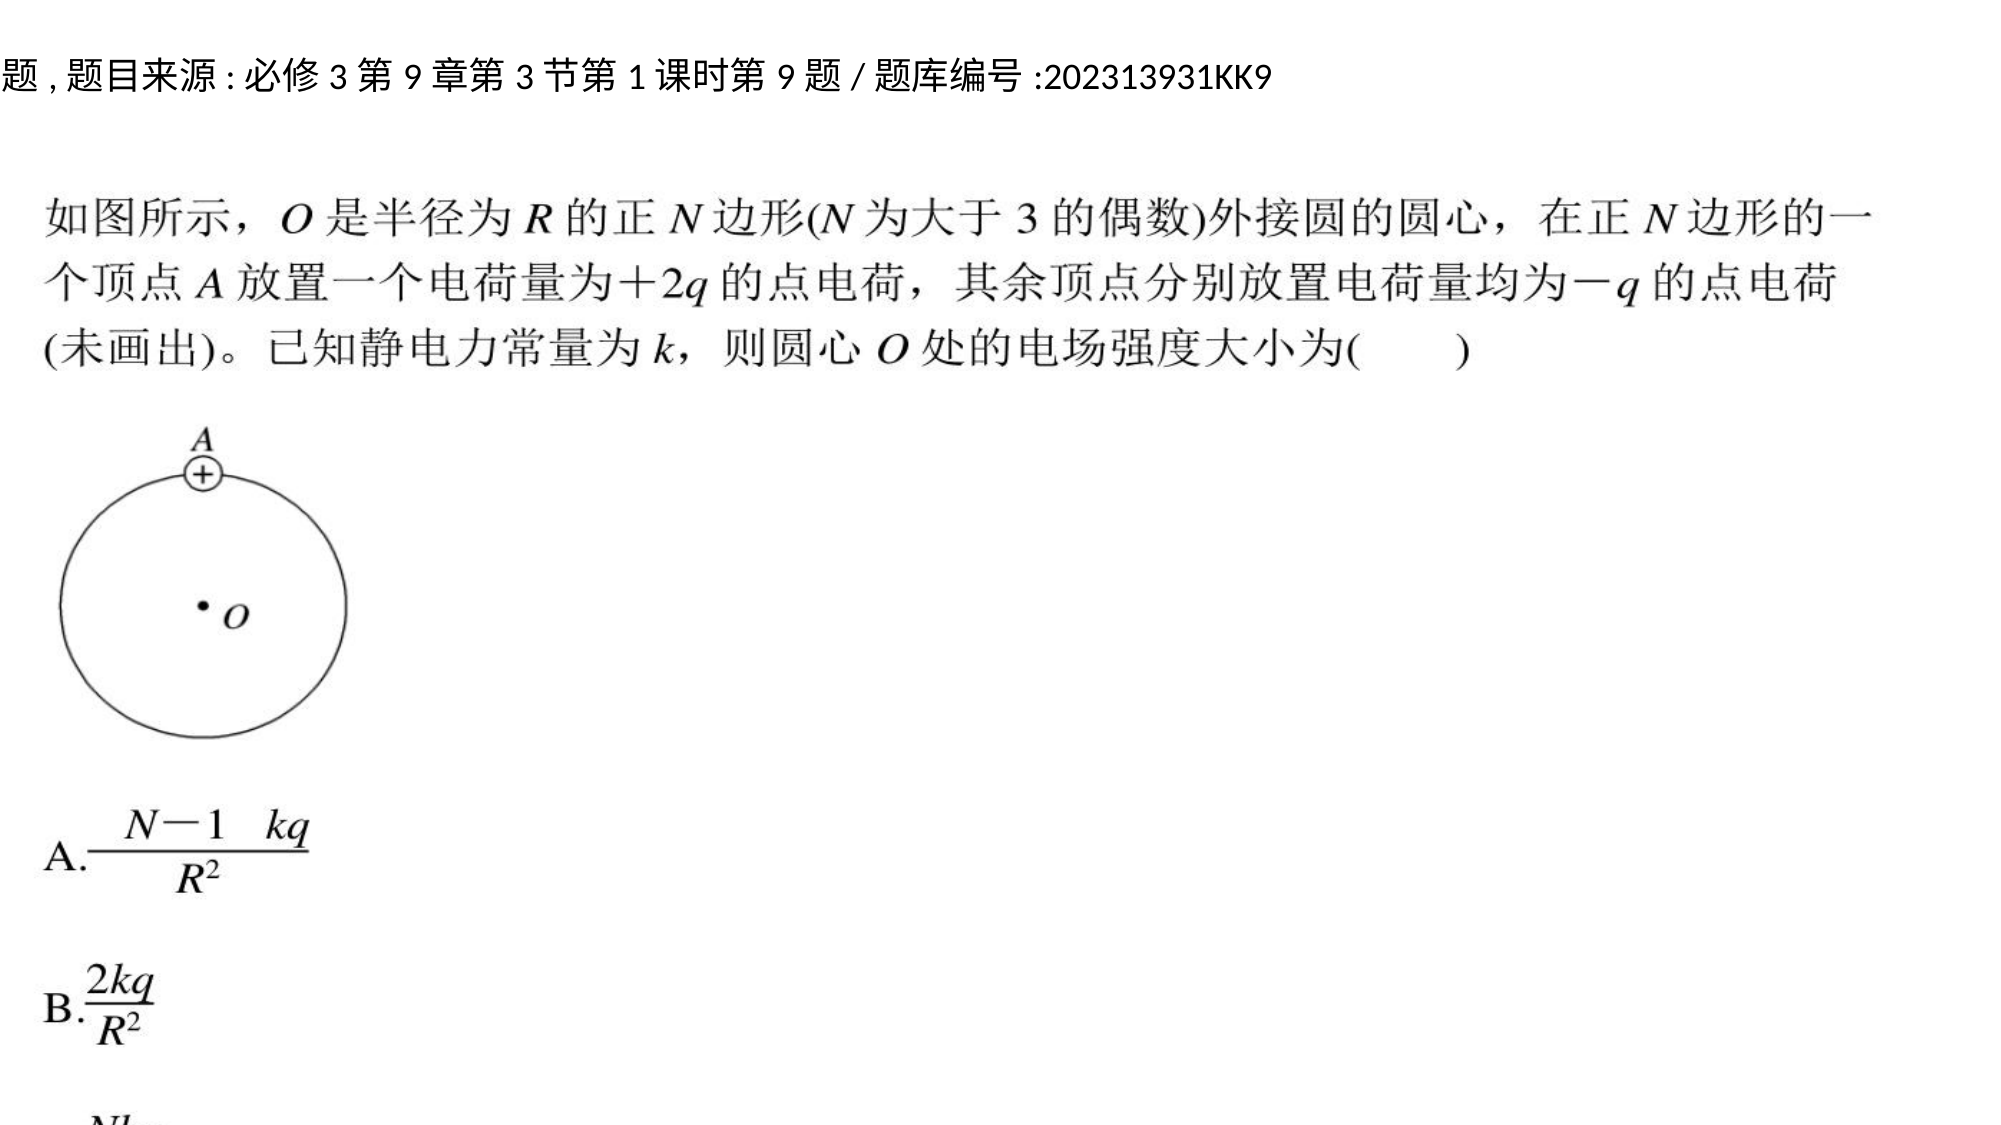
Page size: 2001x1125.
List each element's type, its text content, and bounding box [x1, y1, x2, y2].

text_box 第4题,题目来源:必修3第9章第3节第1课时第9题/题库编号:202313931KK9 [0, 0, 1288, 105]
picture [0, 149, 1949, 1125]
